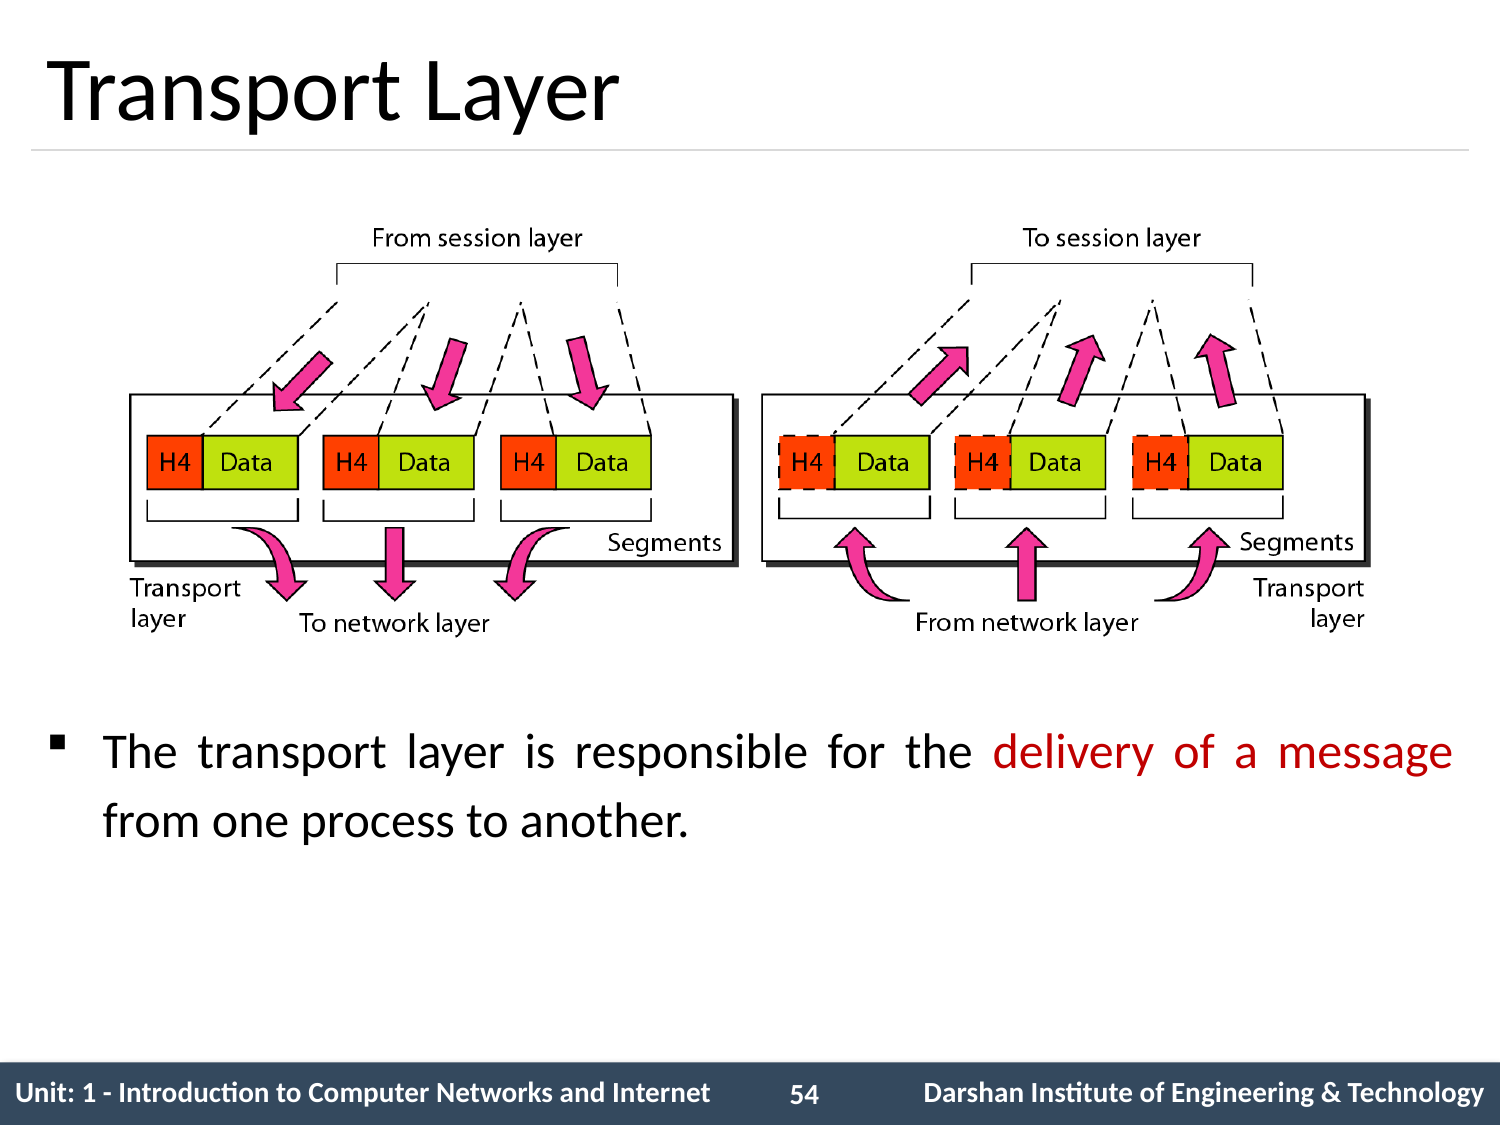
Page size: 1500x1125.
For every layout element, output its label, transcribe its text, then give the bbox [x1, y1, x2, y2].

list The transport layer is responsible for the delivery of a message from one process to another. [31, 162, 1469, 1038]
picture [129, 224, 1371, 639]
title Transport Layer [31, 17, 1469, 150]
